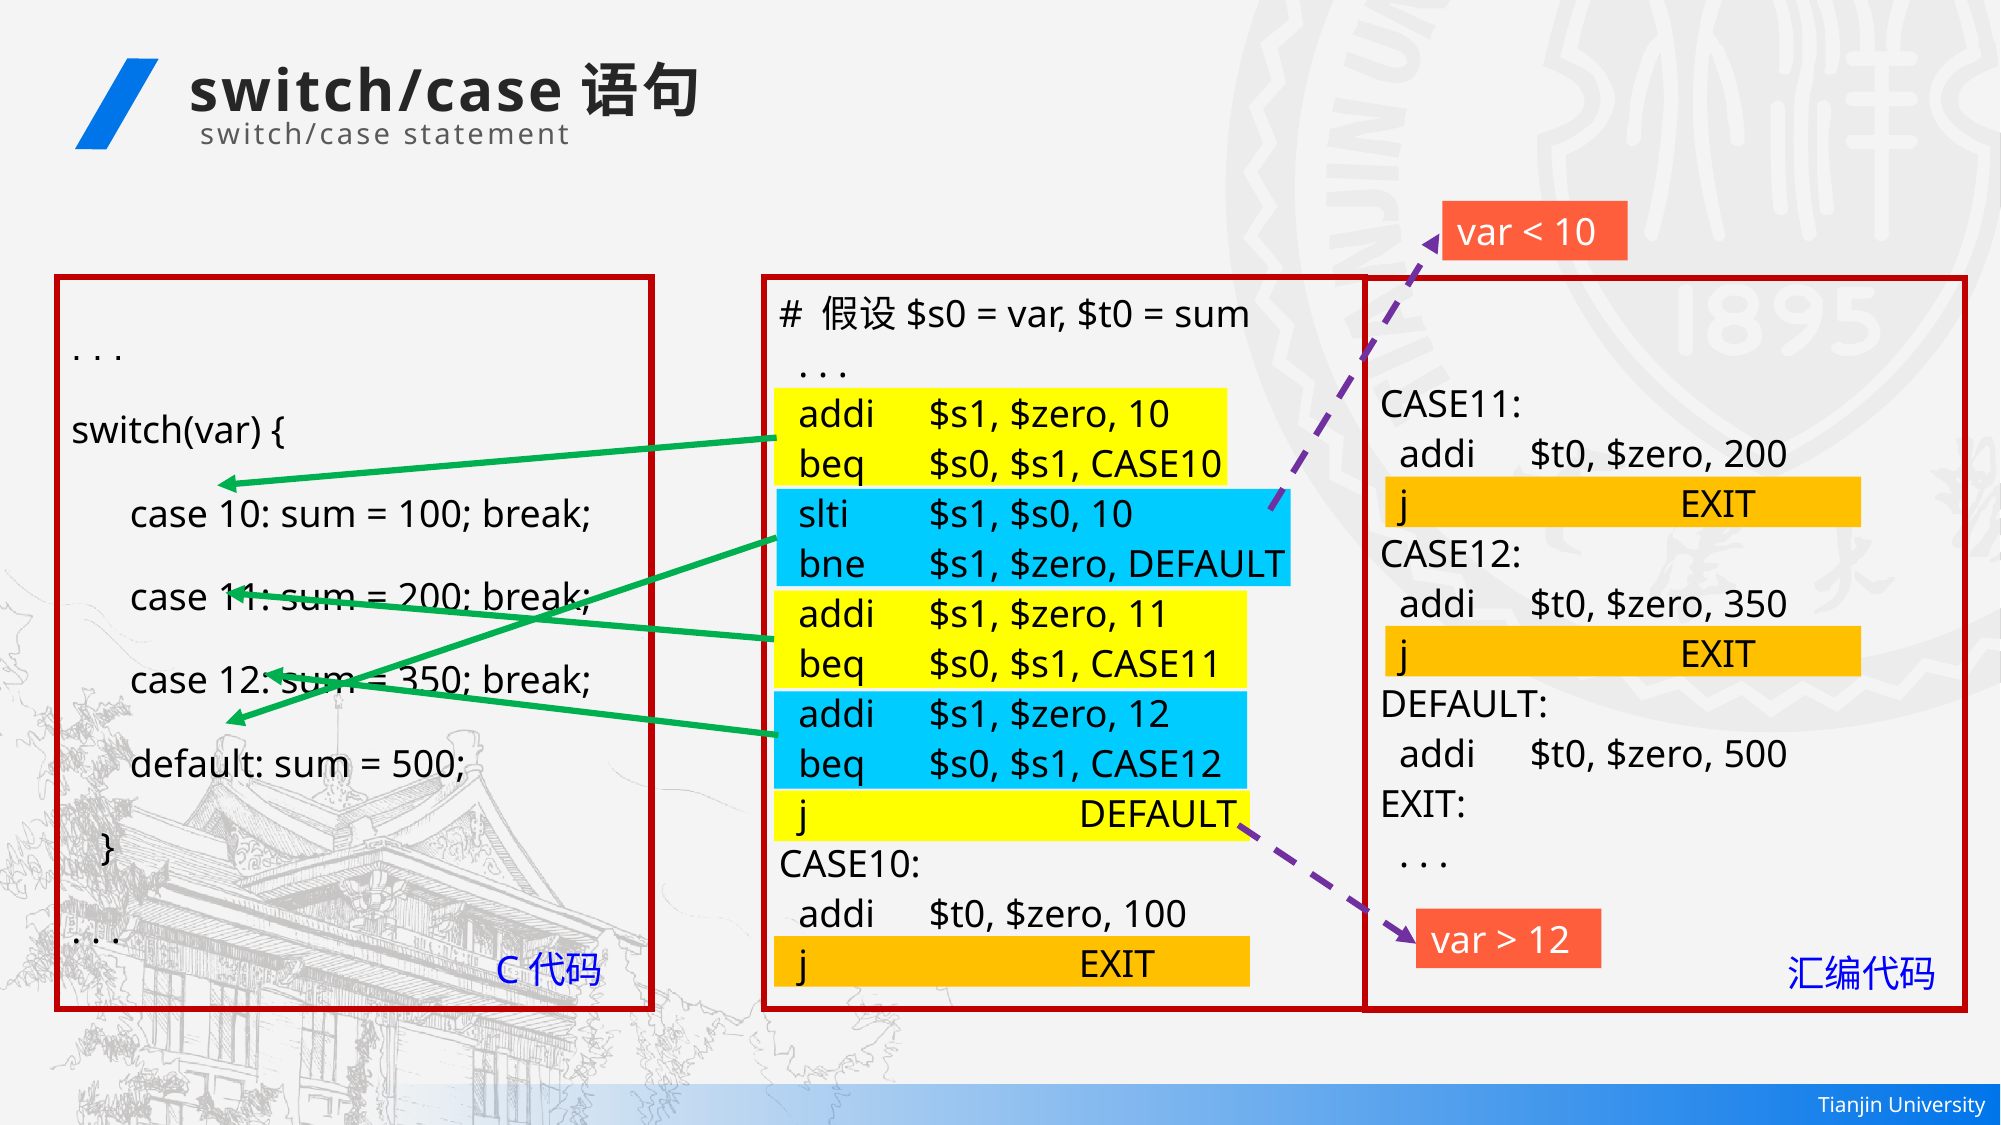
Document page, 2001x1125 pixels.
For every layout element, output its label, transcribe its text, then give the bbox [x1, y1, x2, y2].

text_box [74, 98, 104, 150]
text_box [225, 592, 775, 640]
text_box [217, 437, 777, 486]
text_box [263, 673, 779, 736]
text_box var < 10 [1442, 200, 1628, 261]
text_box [225, 537, 777, 724]
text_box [764, 277, 1965, 1010]
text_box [1270, 233, 1440, 510]
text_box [56, 277, 652, 1009]
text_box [1238, 824, 1417, 944]
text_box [104, 45, 694, 159]
